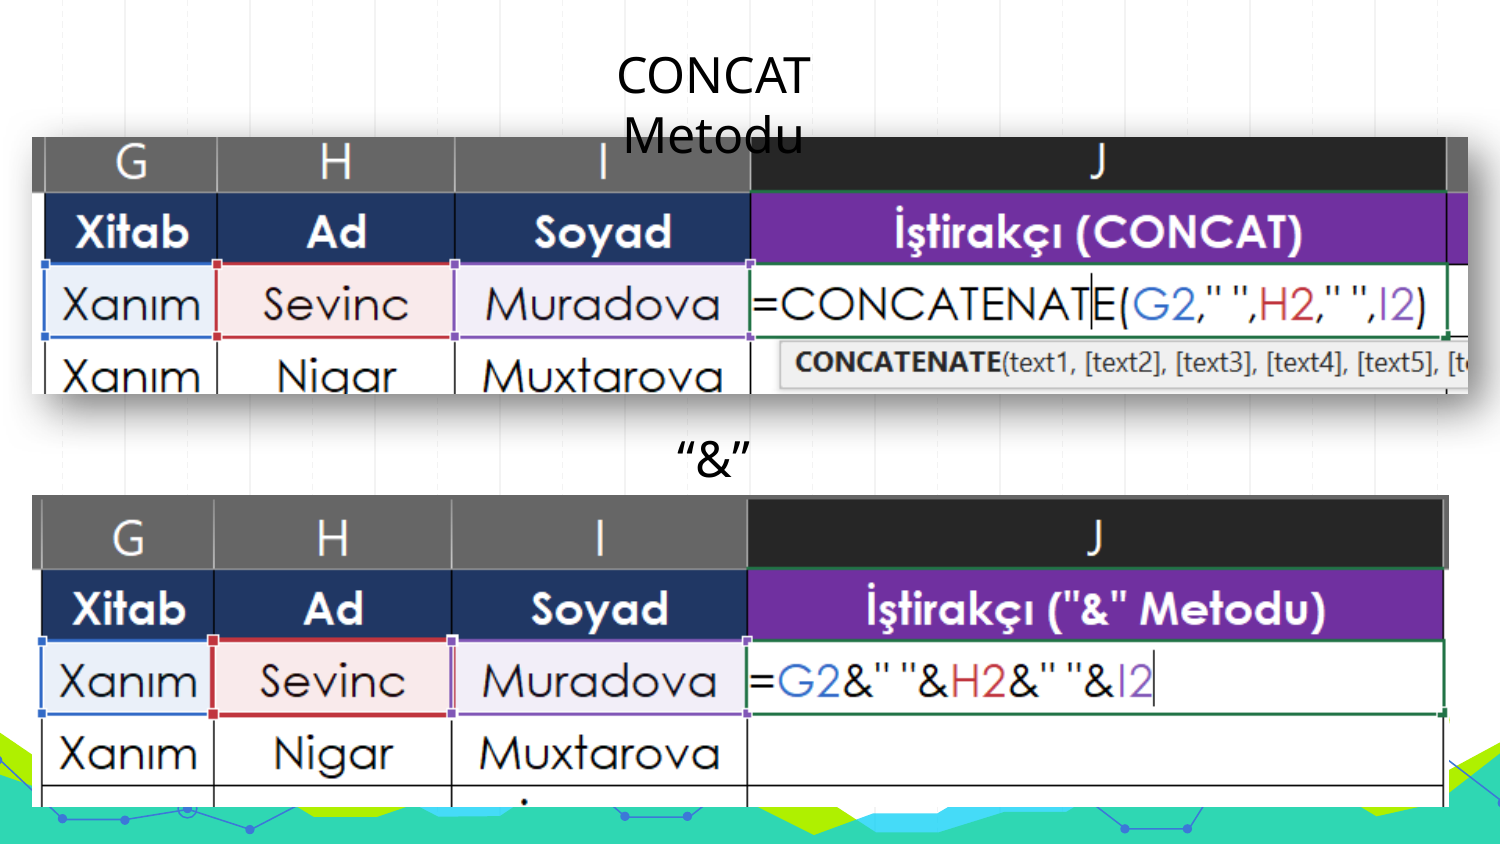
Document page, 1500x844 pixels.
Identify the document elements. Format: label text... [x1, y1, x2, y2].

text_box CONCAT Metodu [549, 35, 879, 135]
picture [32, 495, 1449, 807]
picture [32, 137, 1468, 394]
text_box “&” Metodu [590, 419, 838, 493]
